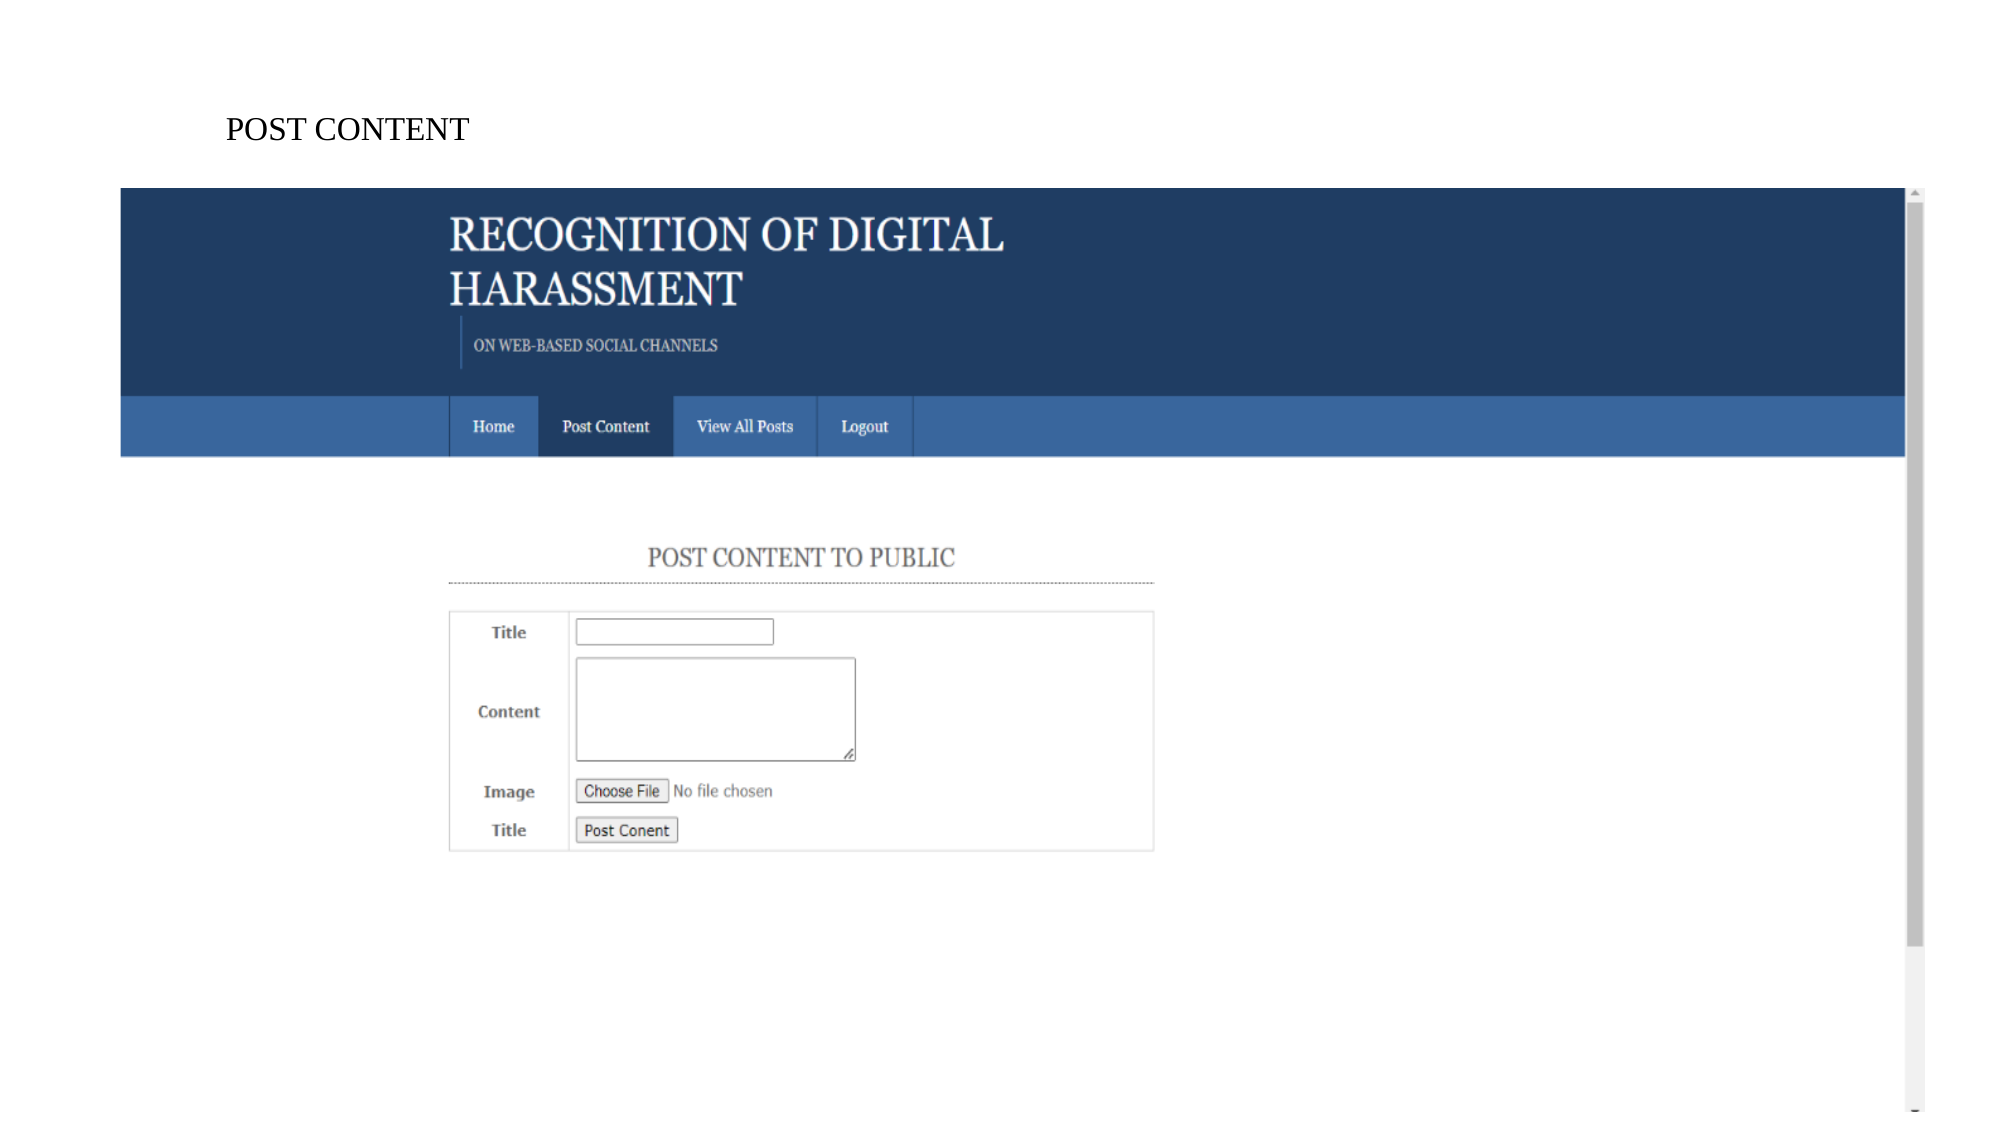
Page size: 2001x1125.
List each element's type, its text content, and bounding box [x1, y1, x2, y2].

picture [120, 187, 1925, 1112]
text_box POST CONTENT [211, 99, 878, 154]
